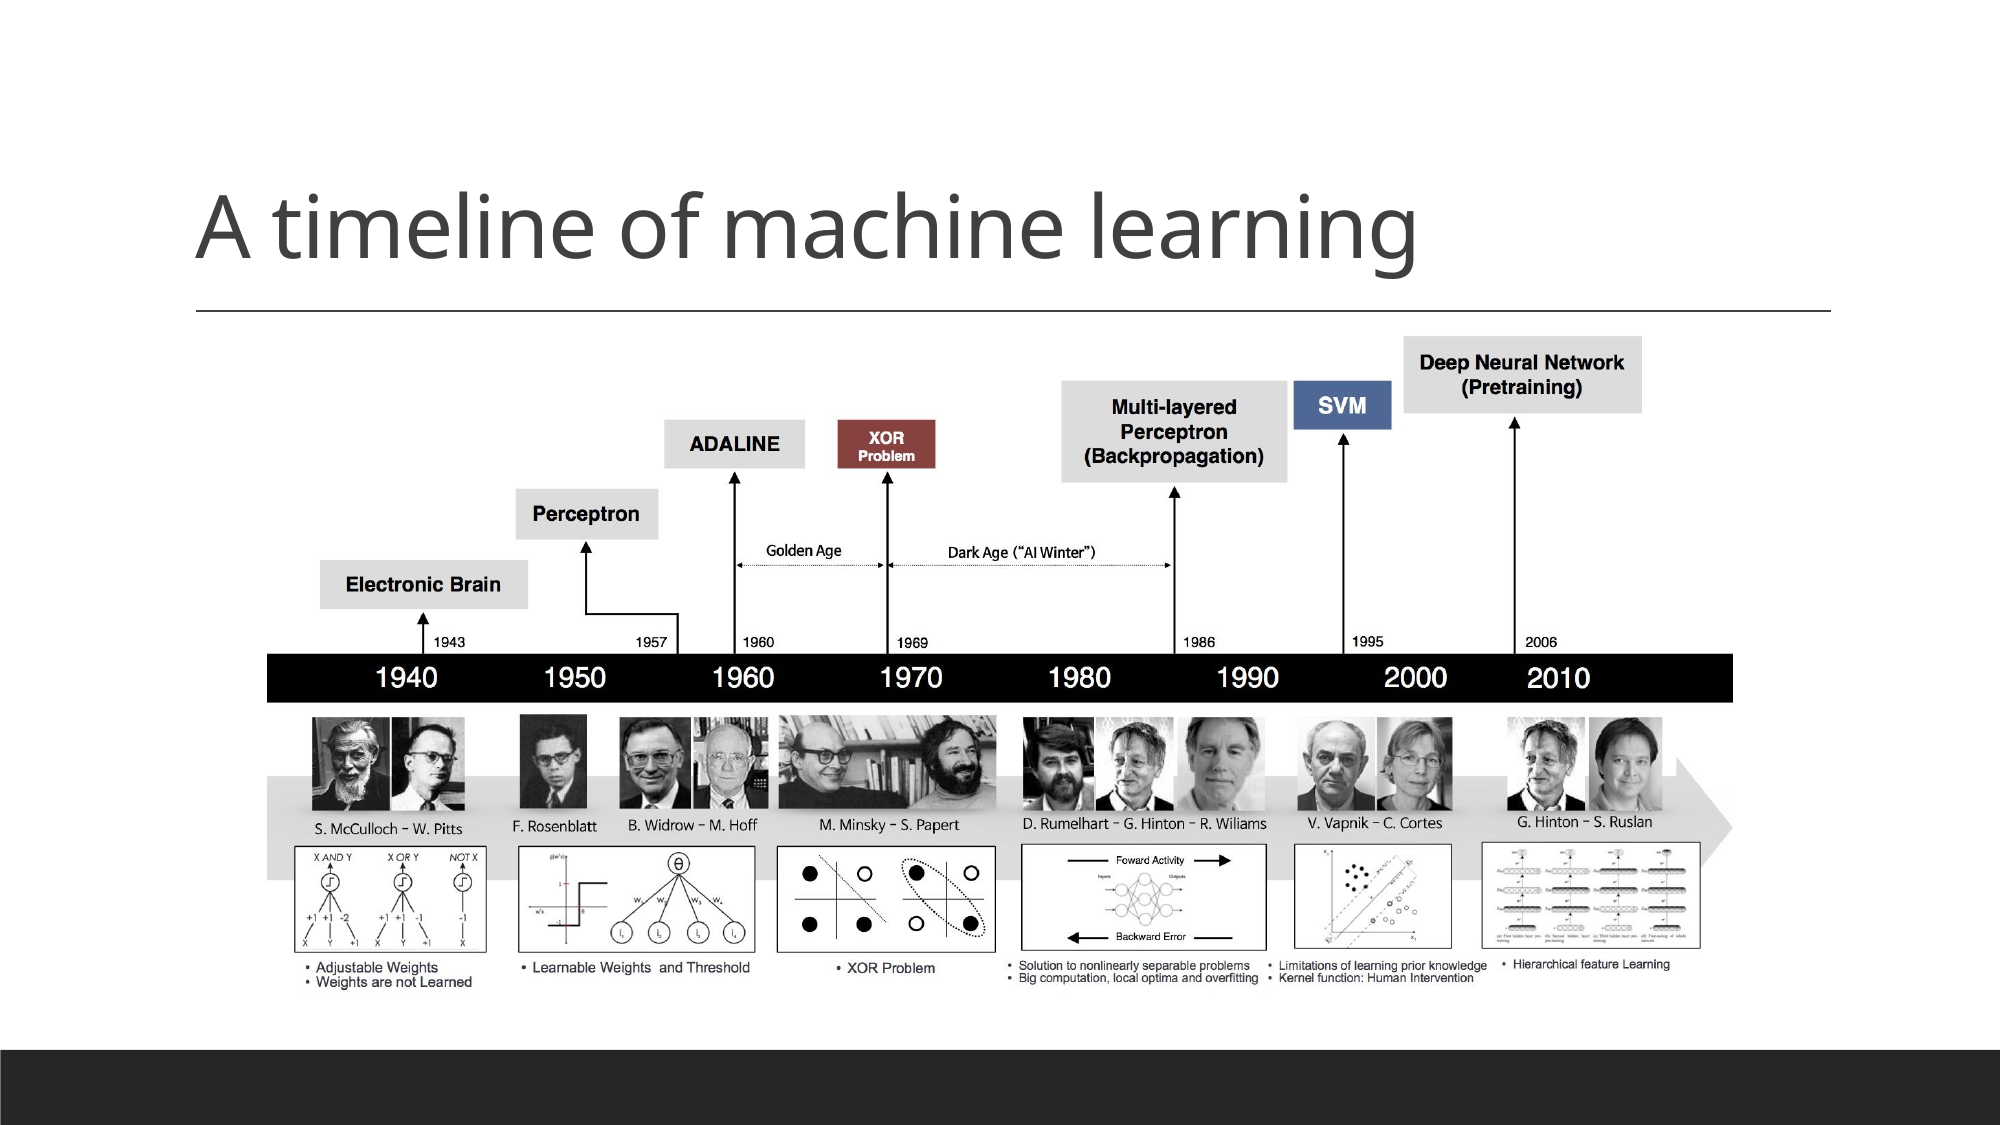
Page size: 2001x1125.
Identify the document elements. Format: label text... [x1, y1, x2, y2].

title A timeline of machine learning [180, 47, 1830, 285]
picture [266, 320, 1734, 1011]
